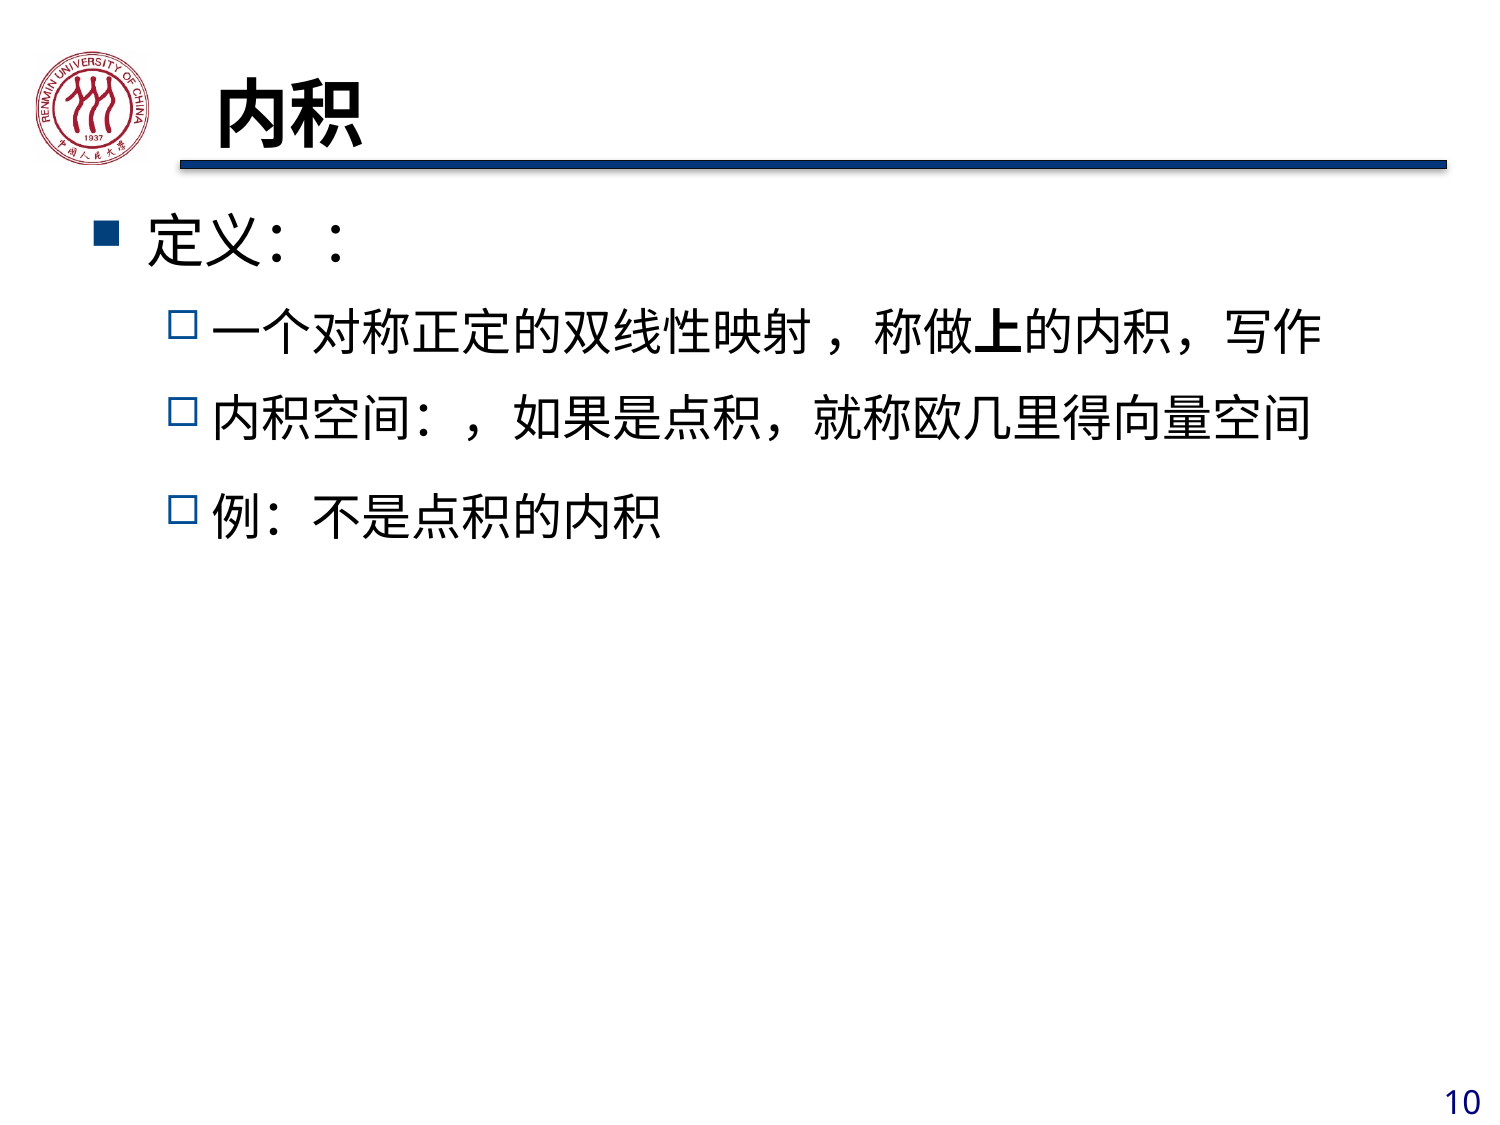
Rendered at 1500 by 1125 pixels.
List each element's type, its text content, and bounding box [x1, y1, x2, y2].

title 内积 [198, 18, 1407, 205]
picture [35, 51, 149, 165]
